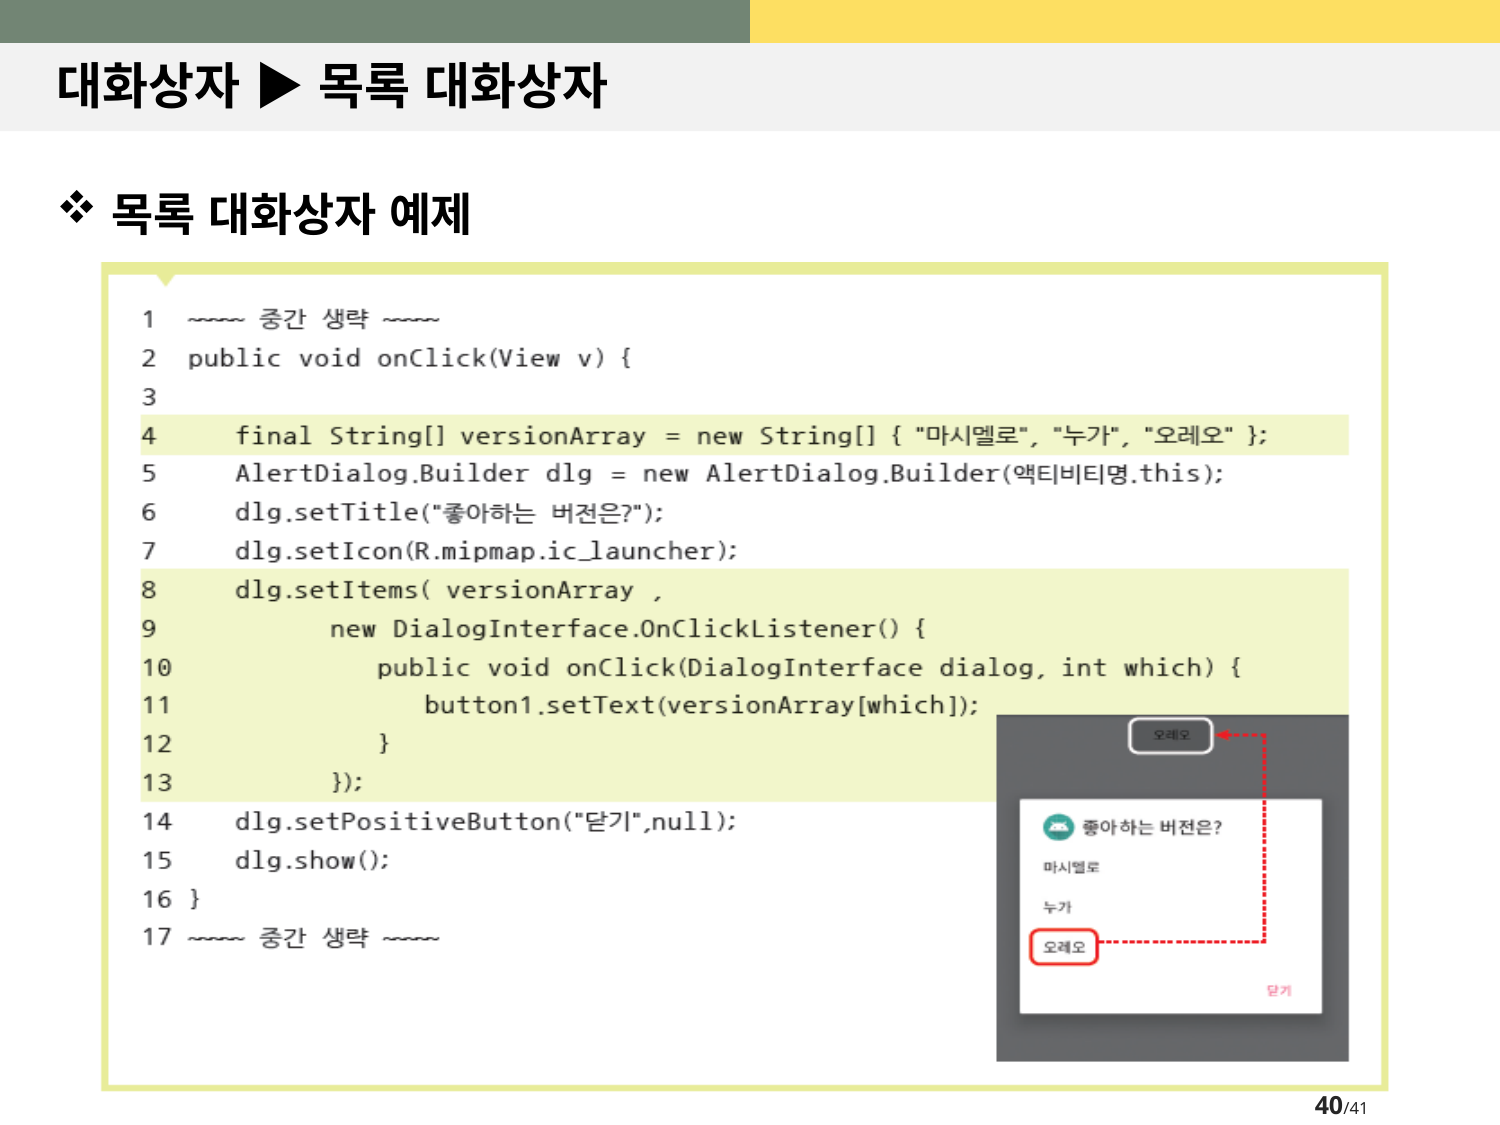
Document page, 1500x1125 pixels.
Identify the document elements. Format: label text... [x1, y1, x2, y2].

title 대화상자 ▶ 목록 대화상자 [41, 42, 1459, 128]
picture [98, 262, 1396, 1093]
list 목록 대화상자 예제 [41, 172, 1459, 1048]
